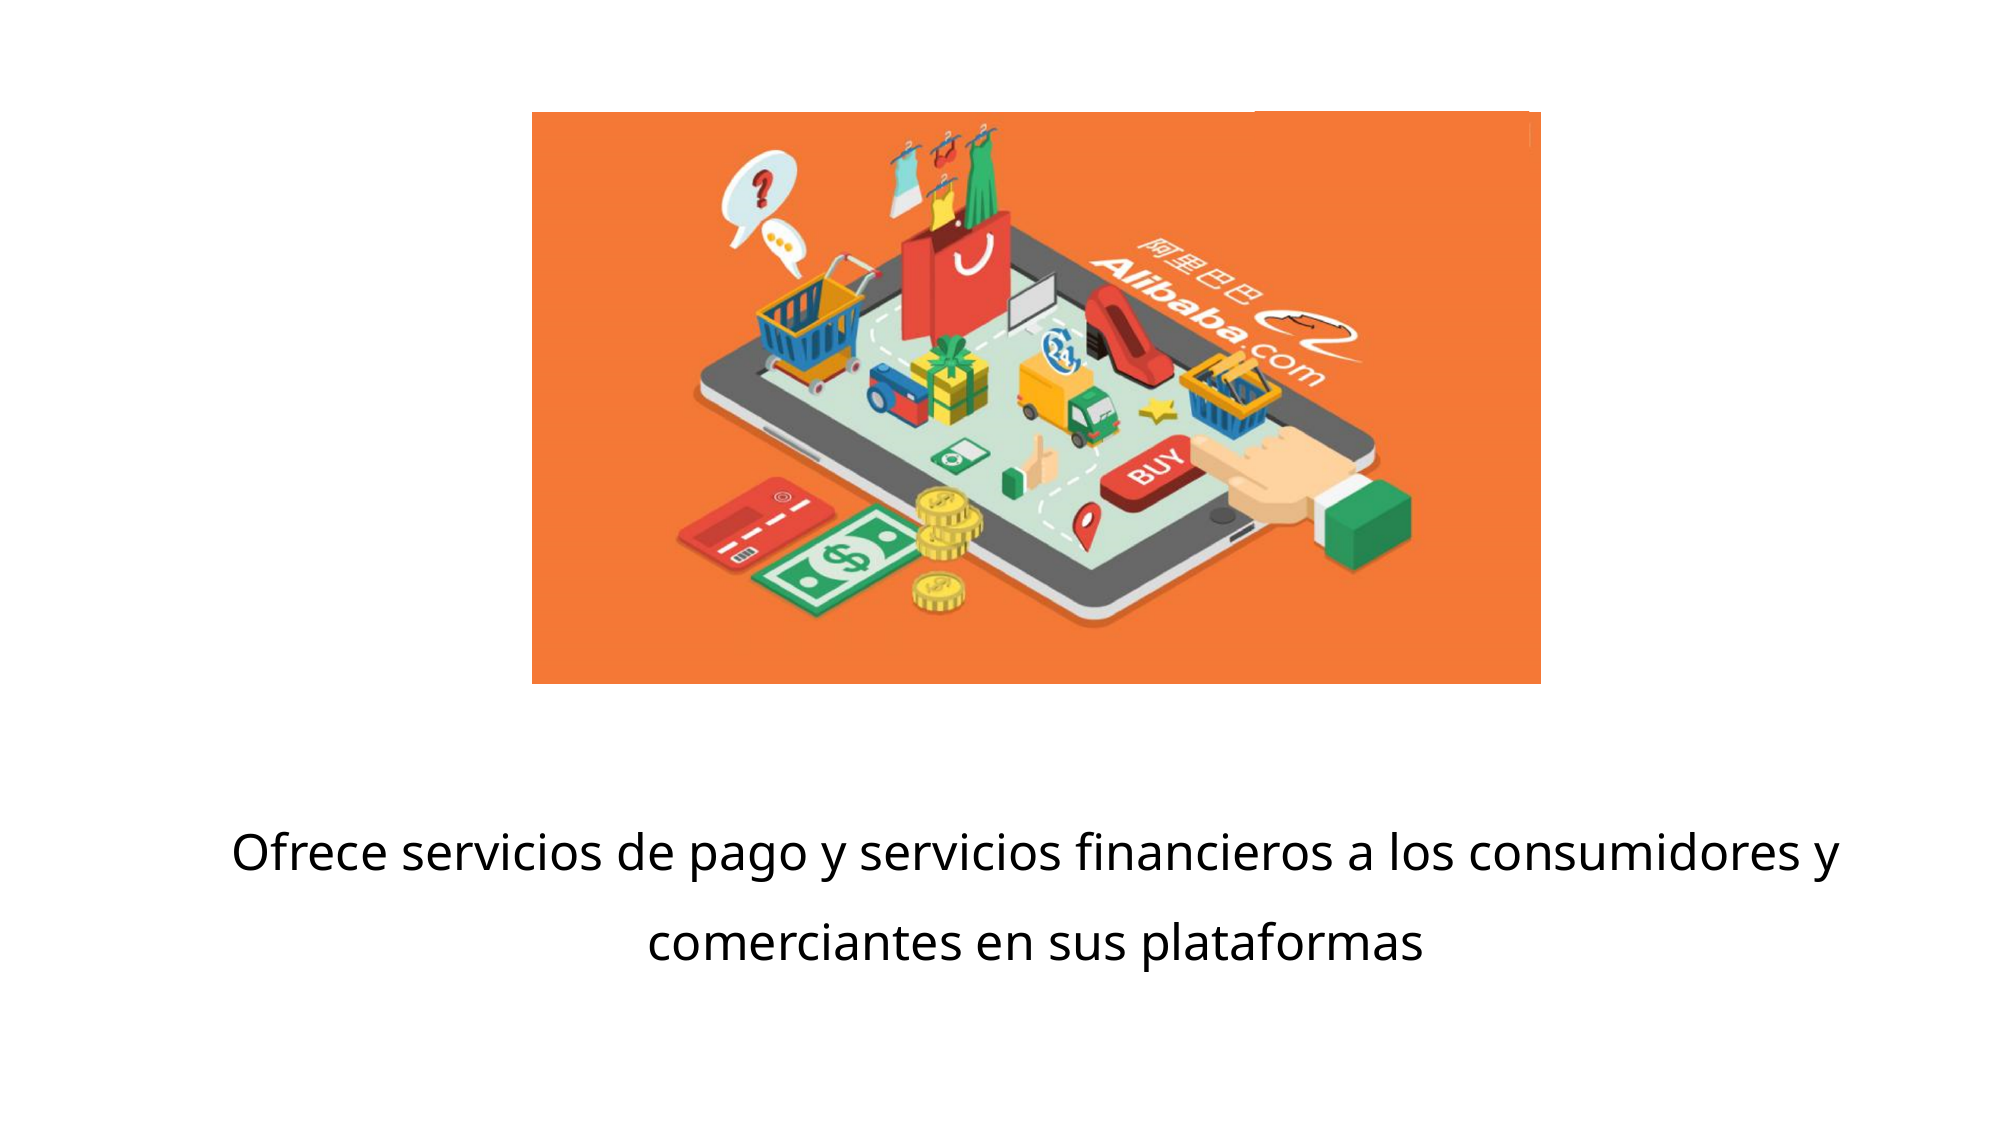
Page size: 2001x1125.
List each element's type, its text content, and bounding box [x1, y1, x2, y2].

list Ofrece servicios de pago y servicios financieros a los consumidores y comerciantes en sus plataformas [174, 783, 1899, 1015]
picture [532, 111, 1541, 684]
